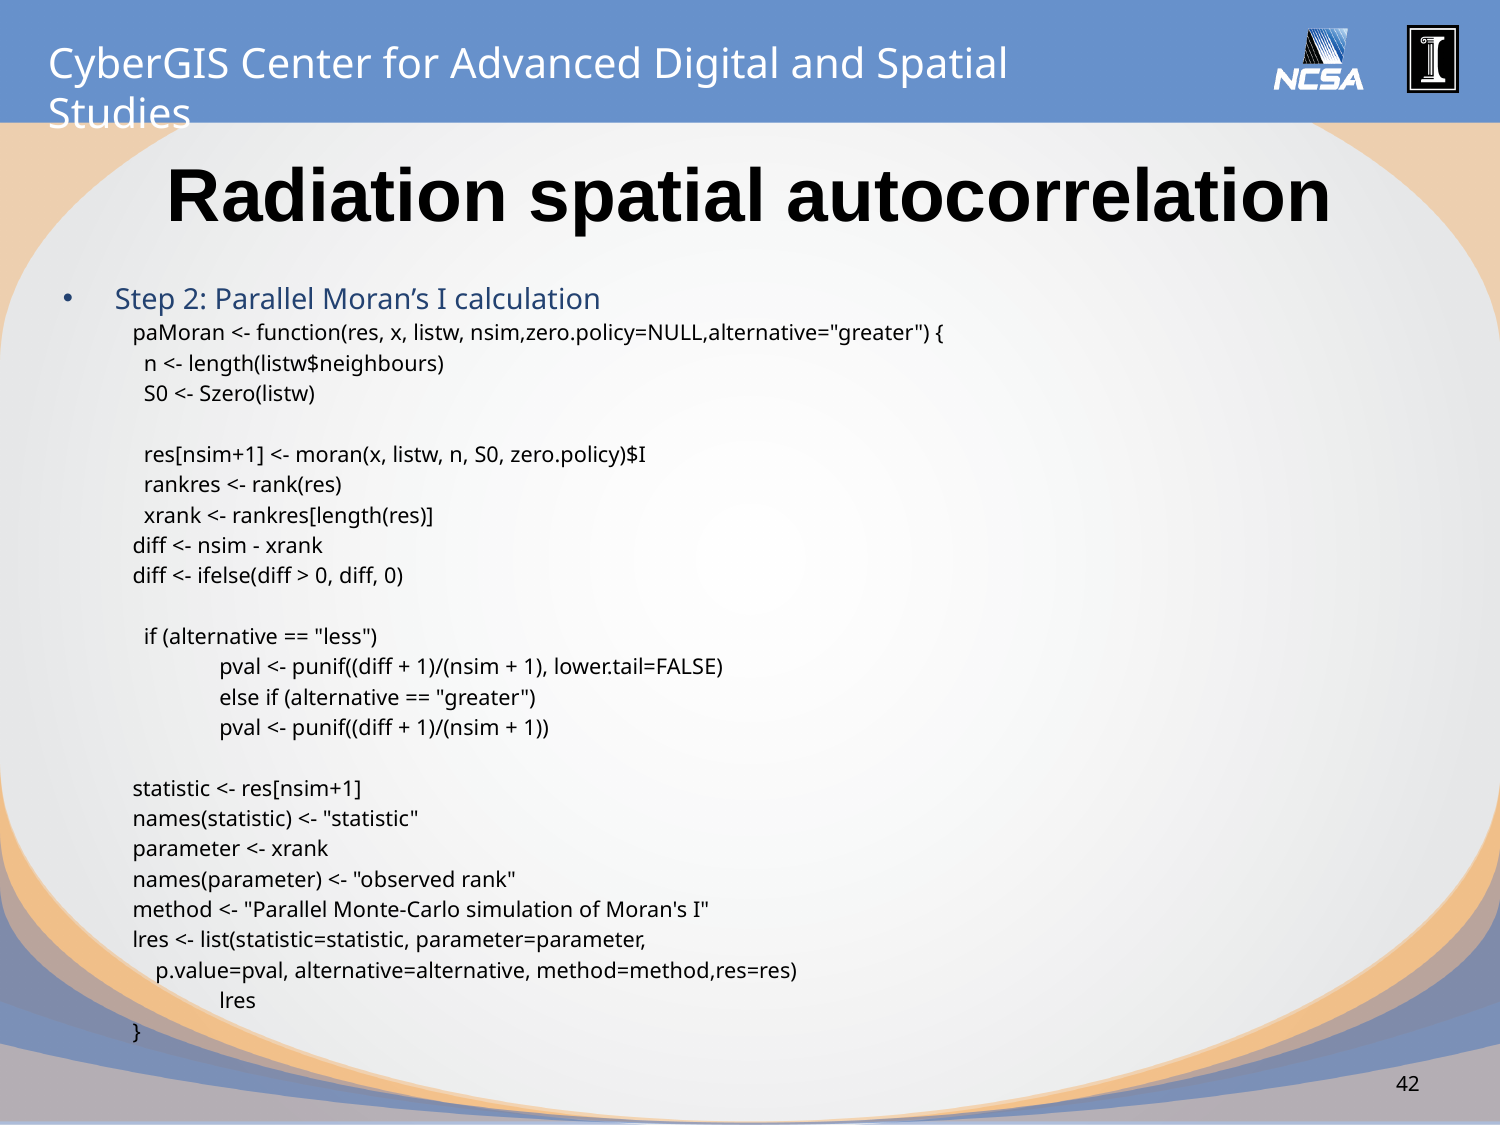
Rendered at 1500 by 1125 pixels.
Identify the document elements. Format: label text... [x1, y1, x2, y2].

list Step 2: Parallel Moran’s I calculation paMoran <- function(res, x, listw, nsim,zero.policy=NULL,alternative="greater") { n <- length(listw$neighbours) S0 <- Szero(listw) res[nsim+1] <- moran(x, listw, n, S0, zero.policy)$I rankres <- rank(res) xrank <- rankres[length(res)] diff <- nsim - xrank diff <- ifelse(diff > 0, diff, 0) if (alternative == "less") pval <- punif((diff + 1)/(nsim + 1), lower.tail=FALSE) else if (alternative == "greater") pval <- punif((diff + 1)/(nsim + 1)) statistic <- res[nsim+1] names(statistic) <- "statistic" parameter <- xrank names(parameter) <- "observed rank" method <- "Parallel Monte-Carlo simulation of Moran's I" lres <- list(statistic=statistic, parameter=parameter, p.value=pval, alternative=alternative, method=method,res=res) lres } [47, 272, 1473, 1061]
picture [0, 0, 1500, 1125]
title Radiation spatial autocorrelation [75, 134, 1425, 245]
slide_number 42 [1391, 1042, 1478, 1103]
